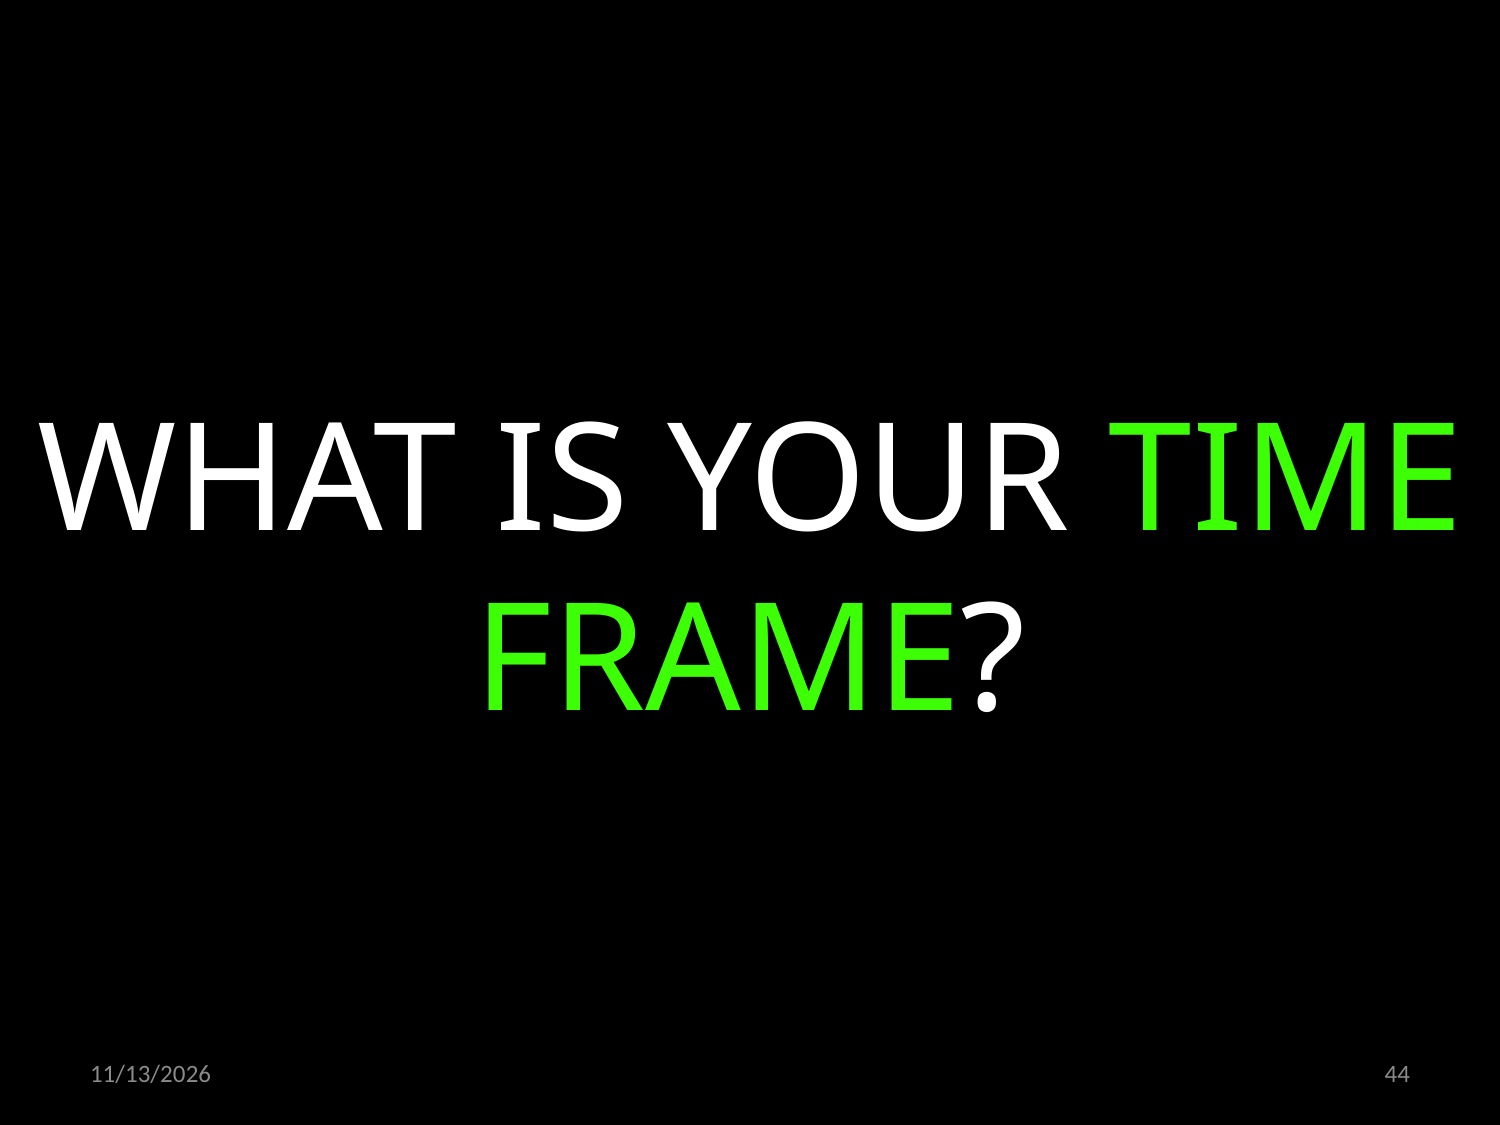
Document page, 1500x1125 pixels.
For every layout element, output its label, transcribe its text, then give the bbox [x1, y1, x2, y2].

slide_number 44 [1074, 1042, 1425, 1103]
text_box WHAT IS YOUR TIME FRAME? [0, 372, 1500, 474]
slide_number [75, 1042, 425, 1103]
